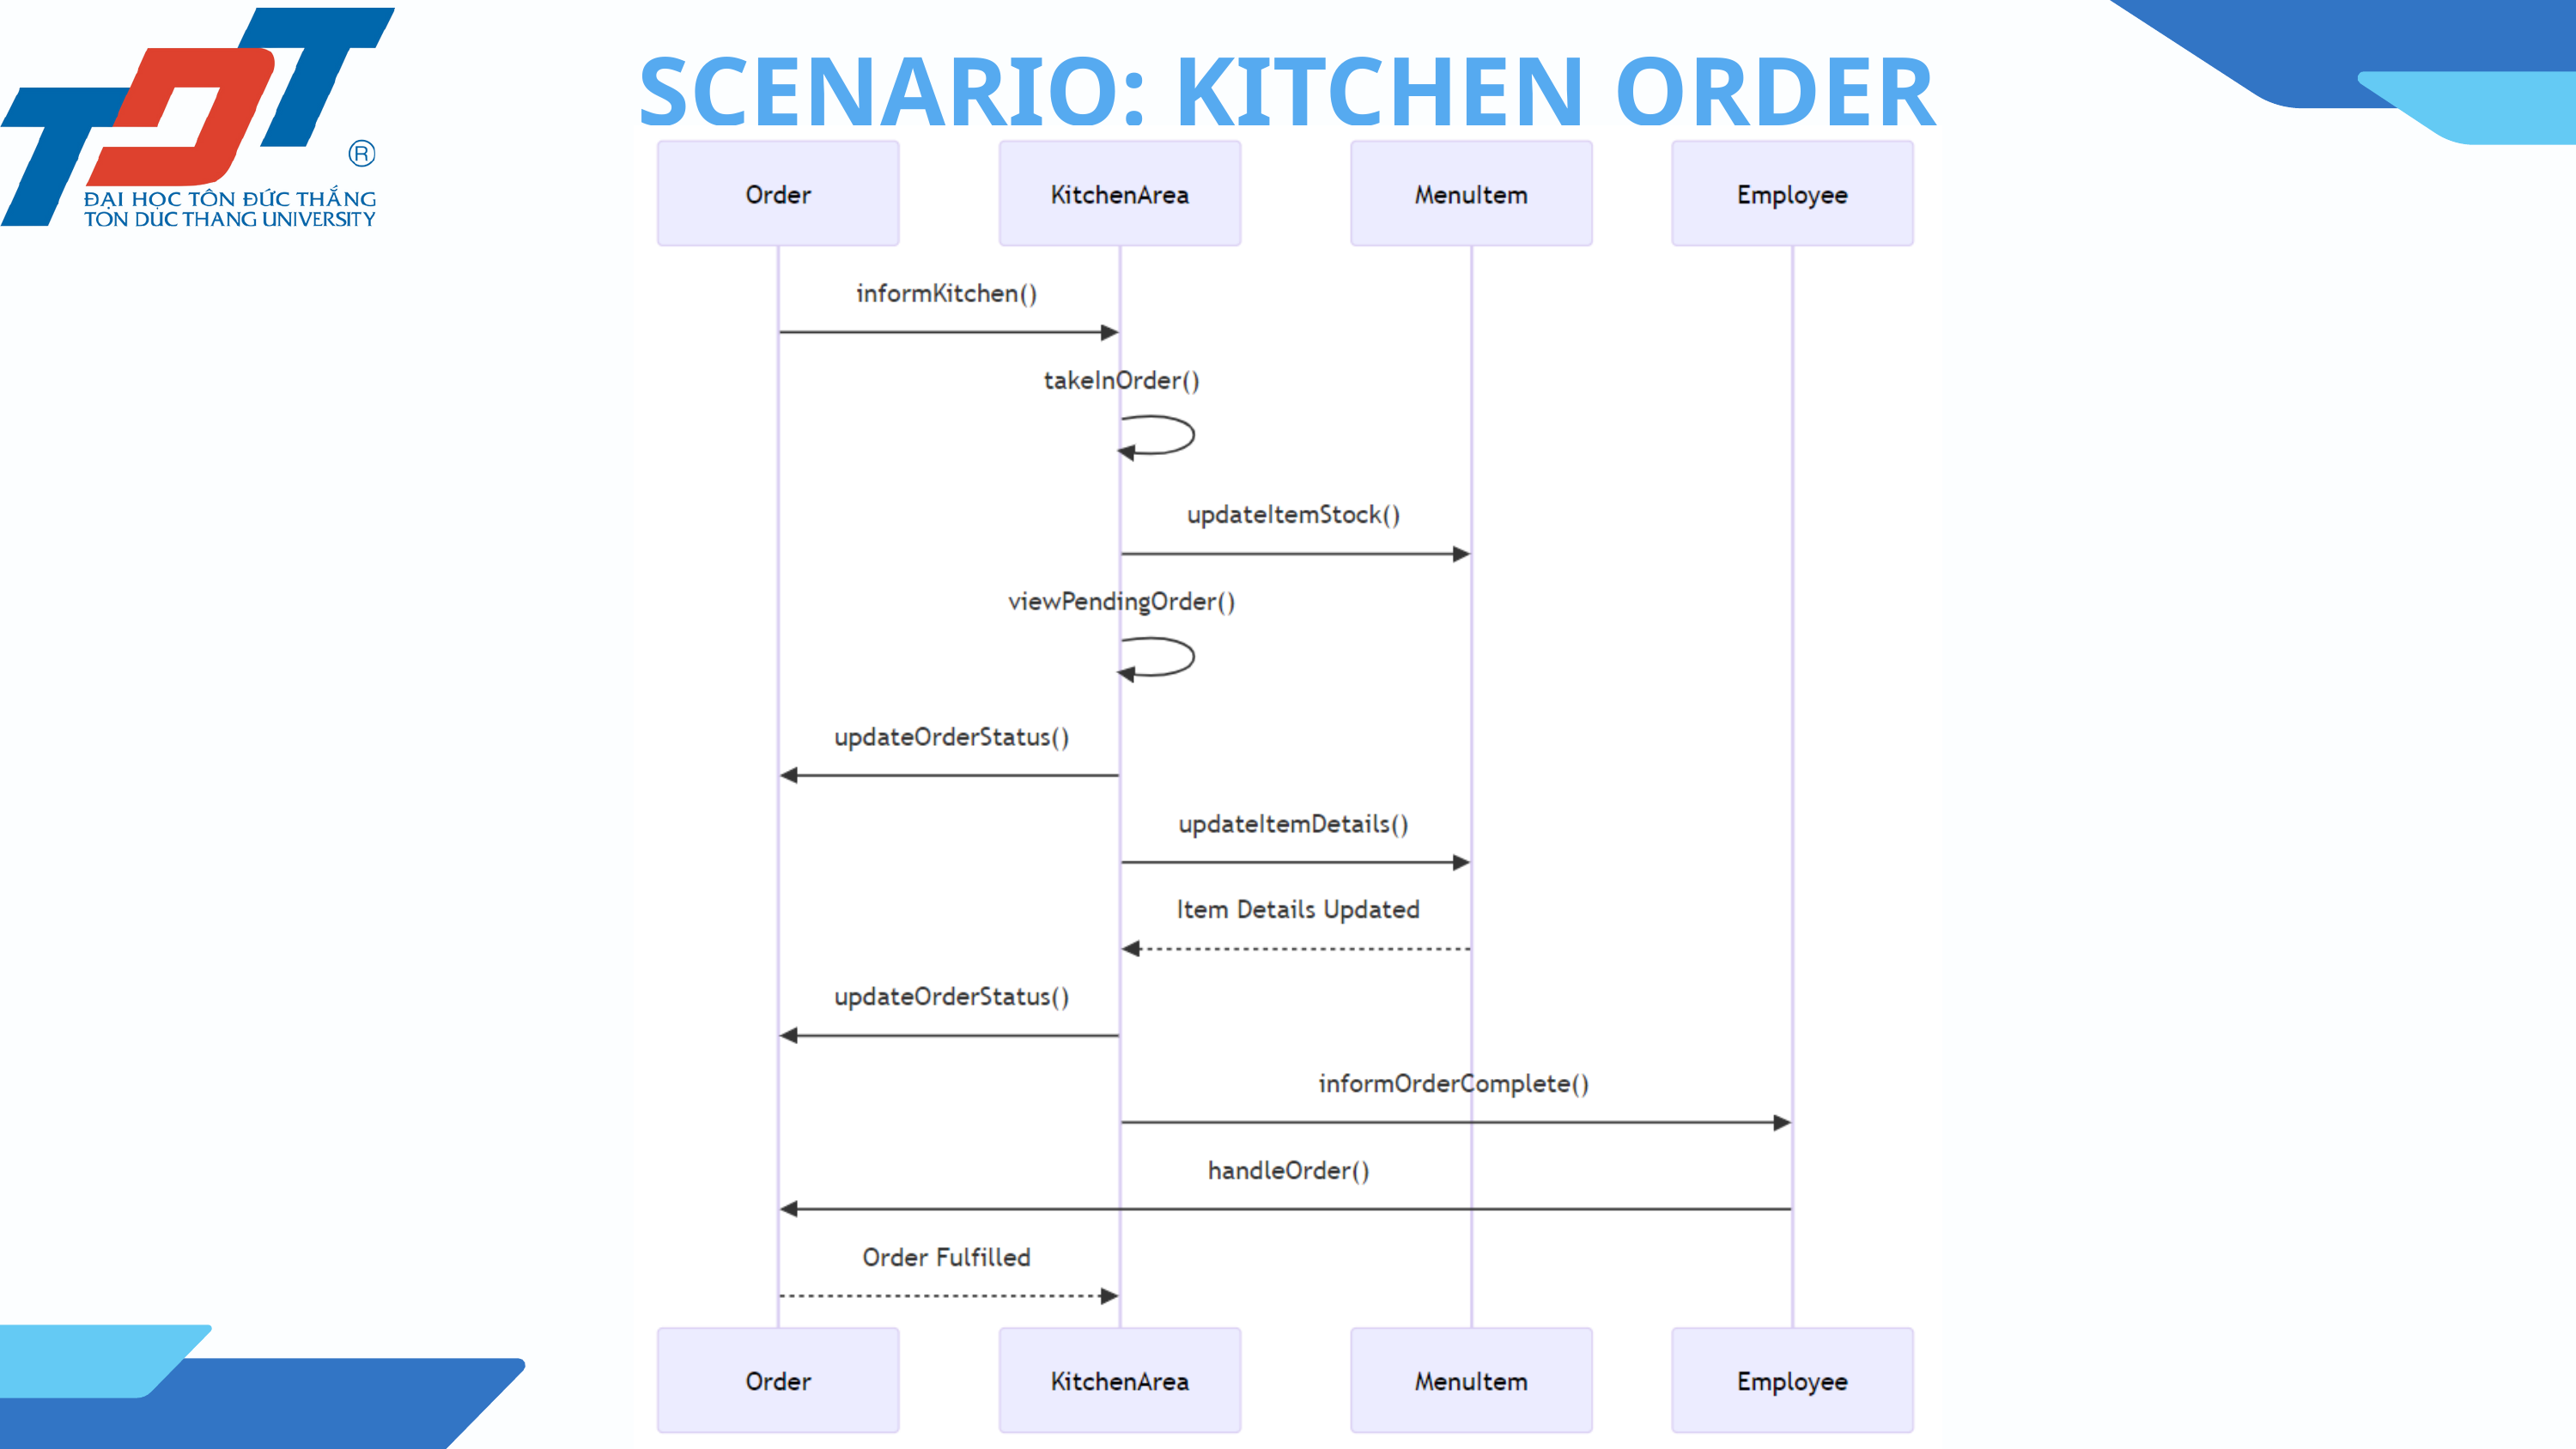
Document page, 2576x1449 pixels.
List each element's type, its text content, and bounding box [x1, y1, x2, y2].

text_box [0, 8, 395, 227]
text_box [0, 1358, 536, 1449]
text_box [2342, 71, 2576, 145]
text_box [0, 1324, 217, 1398]
text_box SCENARIO: KITCHEN ORDER MANAGEMENT [435, 11, 2141, 278]
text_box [2029, 0, 2576, 109]
text_box [634, 125, 1942, 1449]
